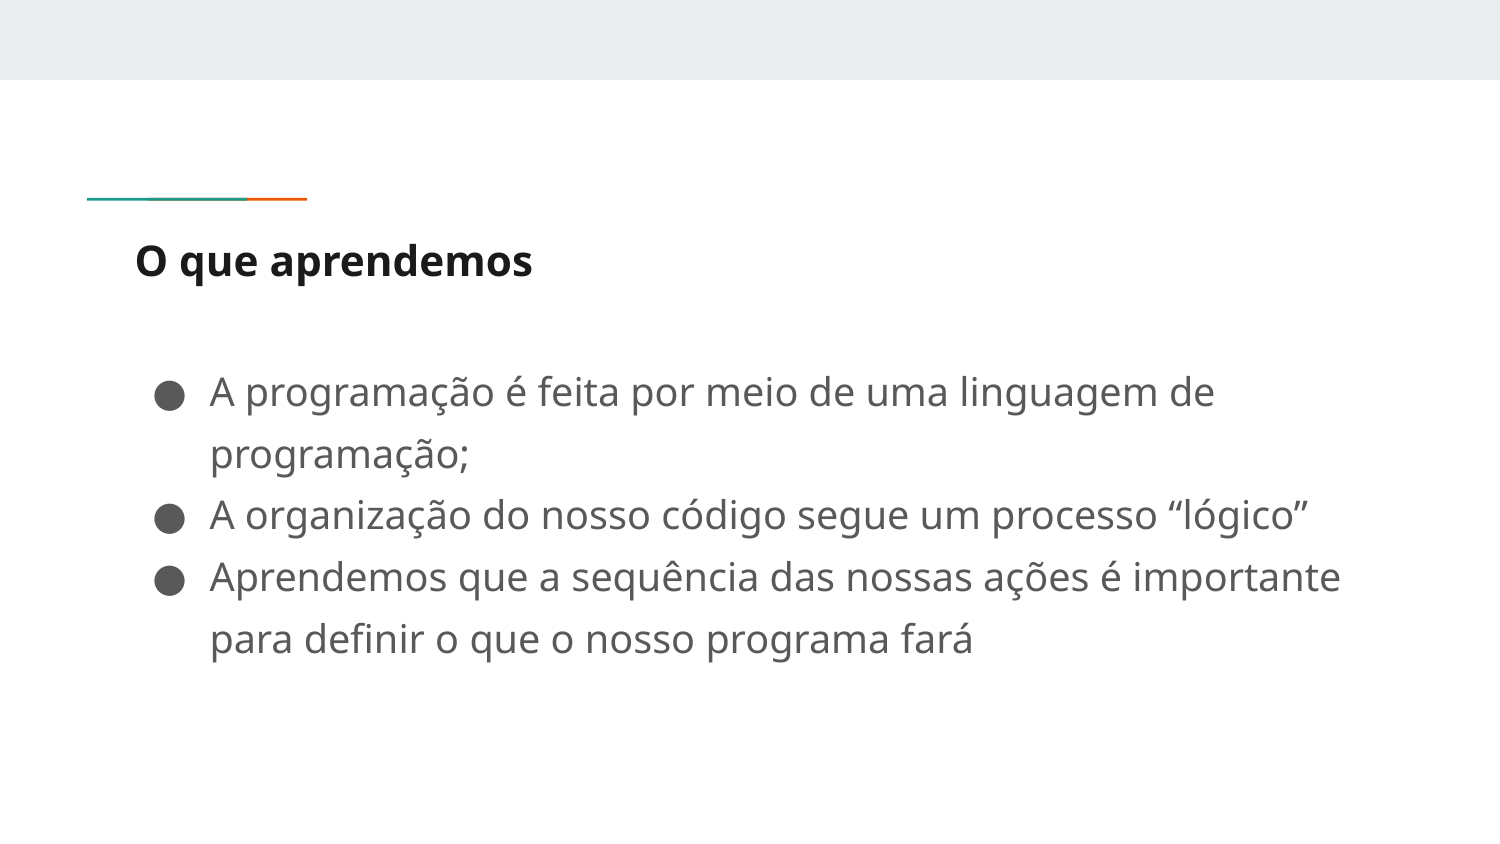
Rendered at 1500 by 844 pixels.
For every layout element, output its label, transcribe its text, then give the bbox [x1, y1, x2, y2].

title O que aprendemos [119, 216, 1381, 305]
list A programação é feita por meio de uma linguagem de programação; A organização do nosso código segue um processo “lógico” Aprendemos que a sequência das nossas ações é importante para definir o que o nosso programa fará [119, 341, 1381, 712]
